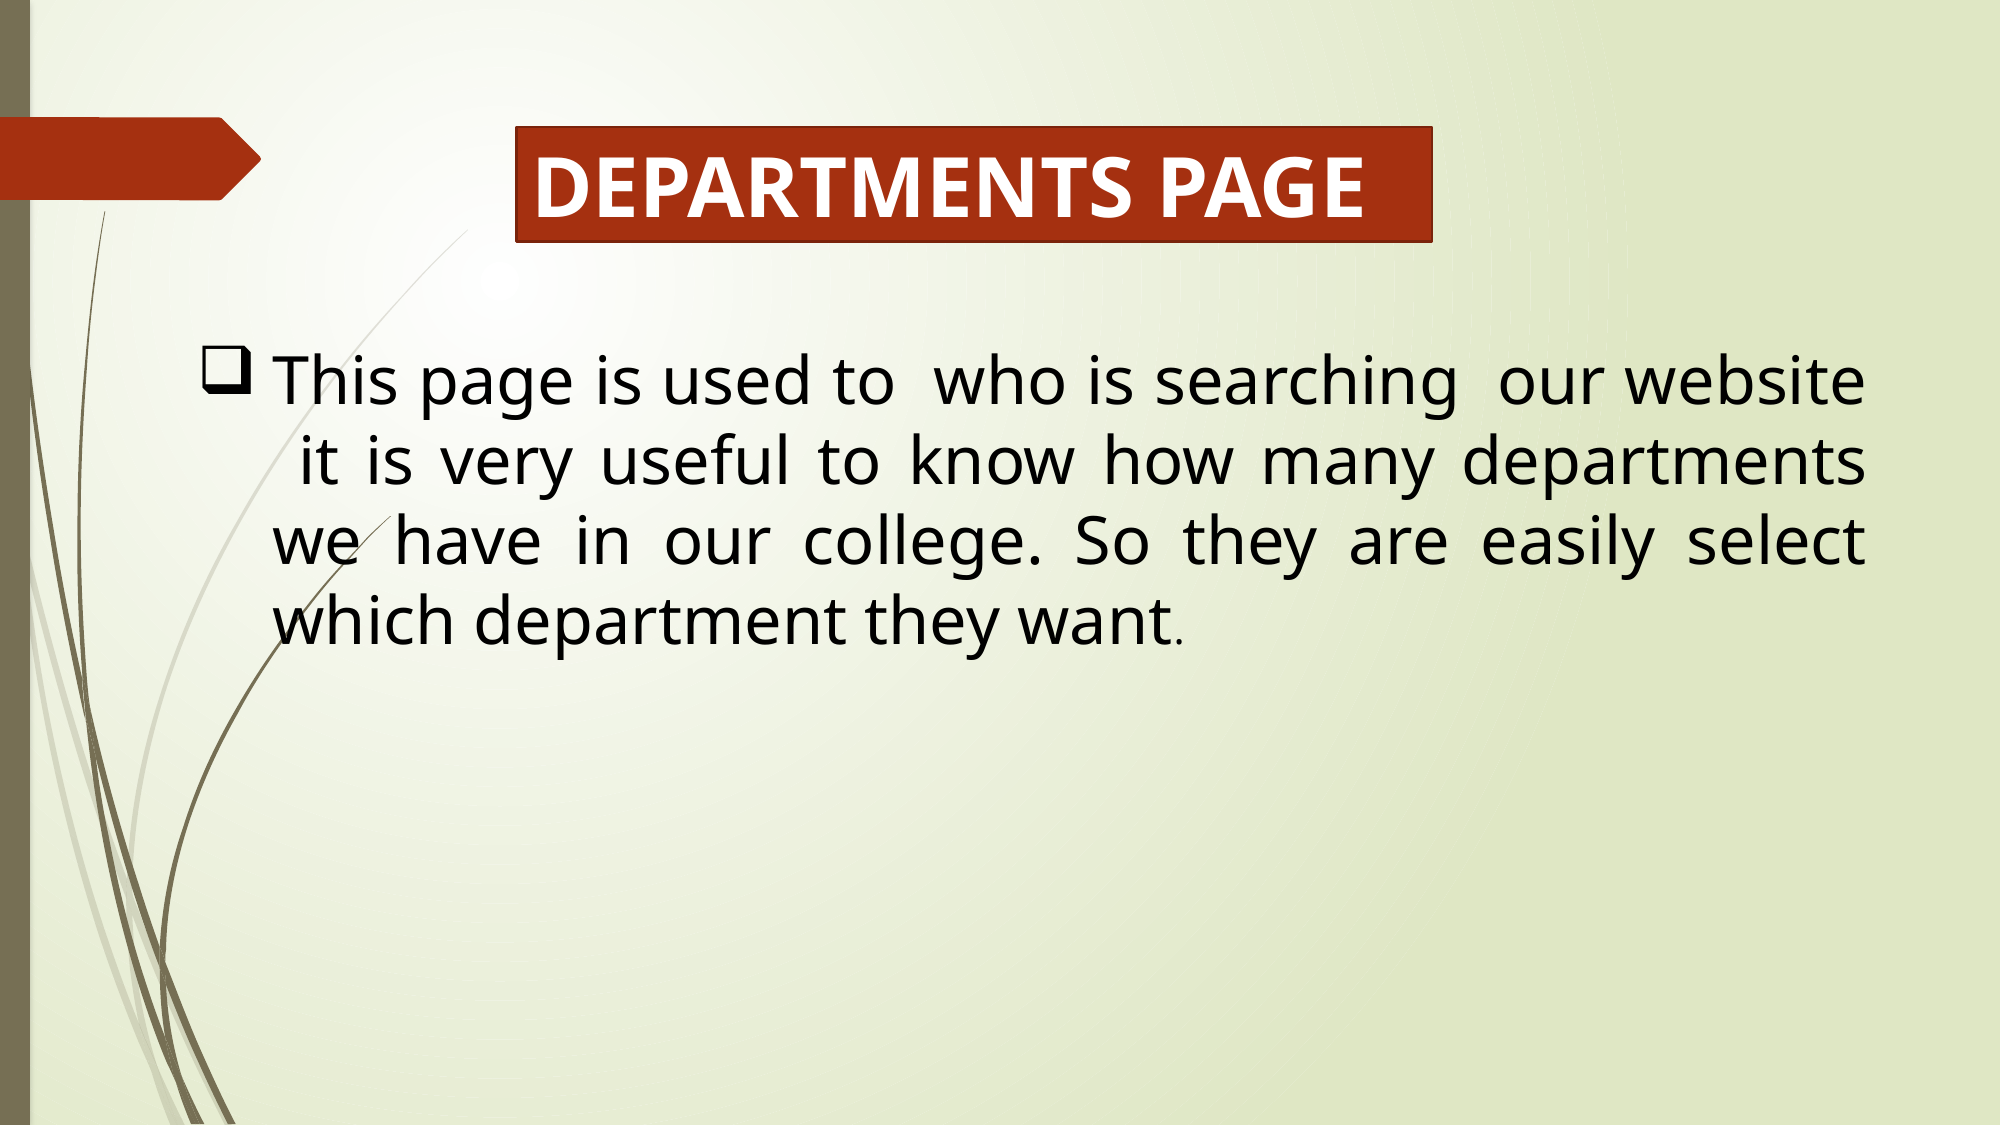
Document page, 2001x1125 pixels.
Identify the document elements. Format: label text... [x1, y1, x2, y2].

text_box This page is used to who is searching our website it is very useful to know how many departments we have in our college. So they are easily select which department they want. [182, 330, 1885, 666]
text_box DEPARTMENTS PAGE [515, 126, 1433, 243]
